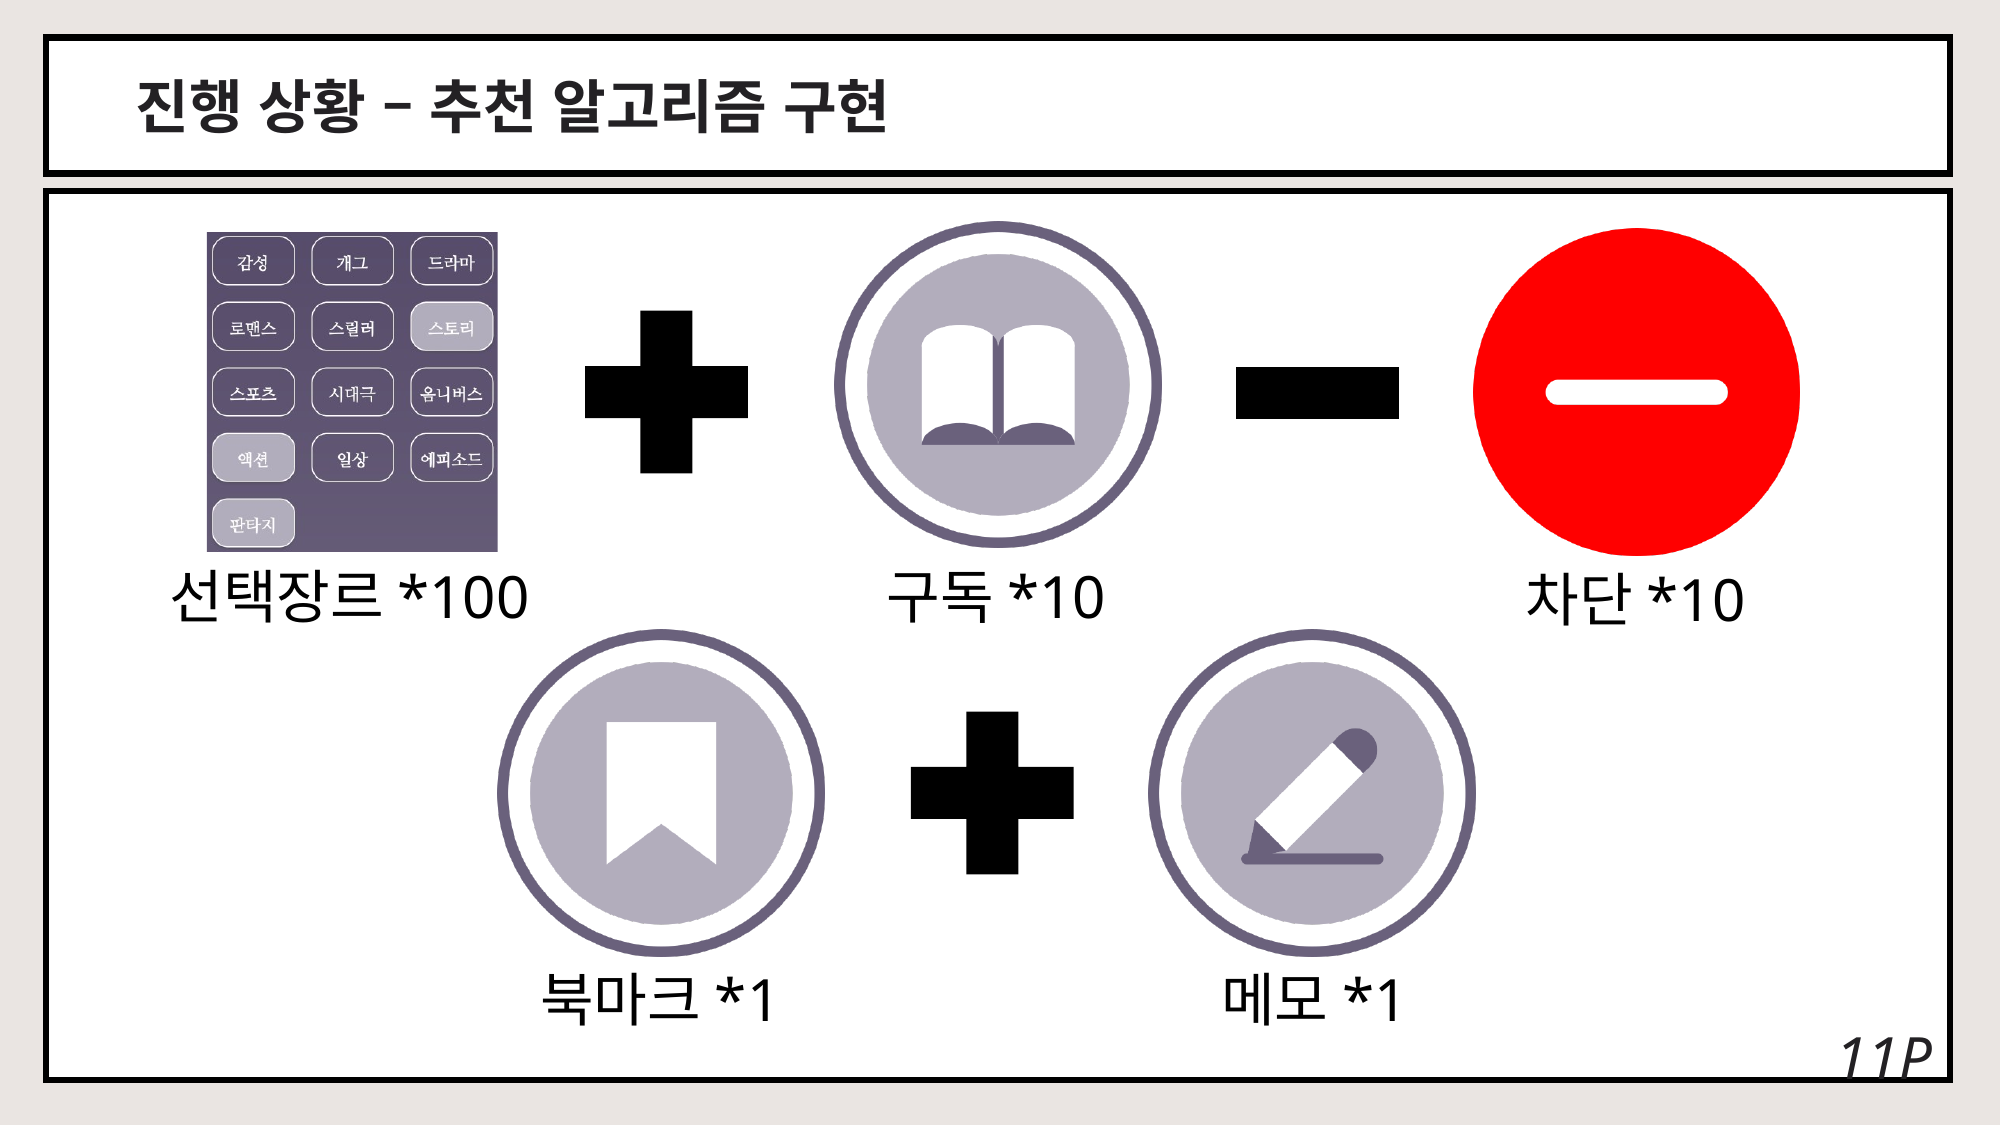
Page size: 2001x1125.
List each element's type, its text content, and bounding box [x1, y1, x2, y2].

text_box 구독*10 [871, 552, 1124, 638]
text_box 차단*10 [1511, 556, 1764, 641]
text_box 진행 상황 – 추천 알고리즘 구현 [45, 36, 1951, 175]
text_box [584, 310, 749, 474]
text_box 북마크*1 [525, 957, 808, 1041]
text_box [45, 190, 1951, 1081]
picture [1473, 228, 1800, 556]
picture [206, 232, 498, 552]
text_box 메모*1 [1206, 957, 1426, 1041]
text_box 11P [1799, 1013, 1967, 1125]
text_box 선택장르*100 [155, 552, 550, 638]
picture [834, 221, 1162, 548]
text_box [910, 711, 1075, 875]
picture [1148, 629, 1476, 957]
picture [497, 629, 825, 957]
text_box [1235, 366, 1400, 420]
